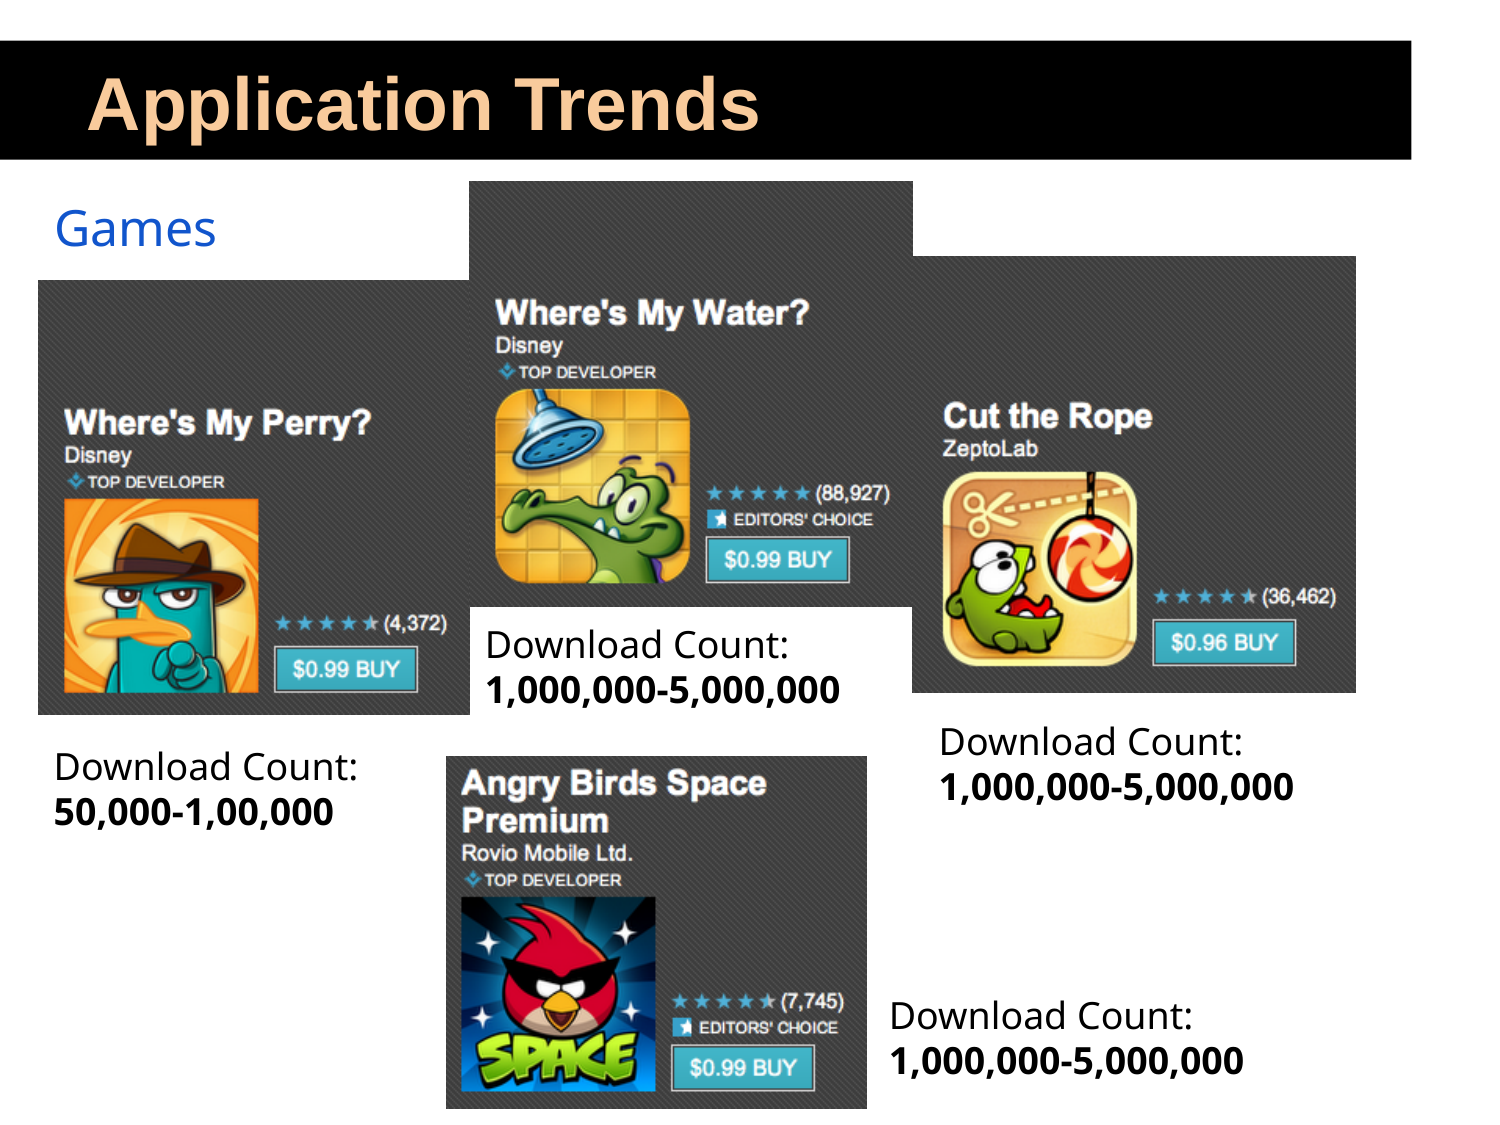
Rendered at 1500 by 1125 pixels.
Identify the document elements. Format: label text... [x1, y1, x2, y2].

text_box Download Count: 1,000,000-5,000,000 [469, 616, 899, 740]
text_box Download Count: 1,000,000-5,000,000 [873, 977, 1303, 1111]
picture [446, 756, 868, 1109]
picture [38, 181, 1356, 716]
text_box Games [39, 181, 467, 257]
text_box Application Trends [0, 40, 1412, 160]
text_box Download Count: 1,000,000-5,000,000 [923, 702, 1353, 836]
text_box Download Count: 50,000-1,00,000 [38, 727, 415, 861]
